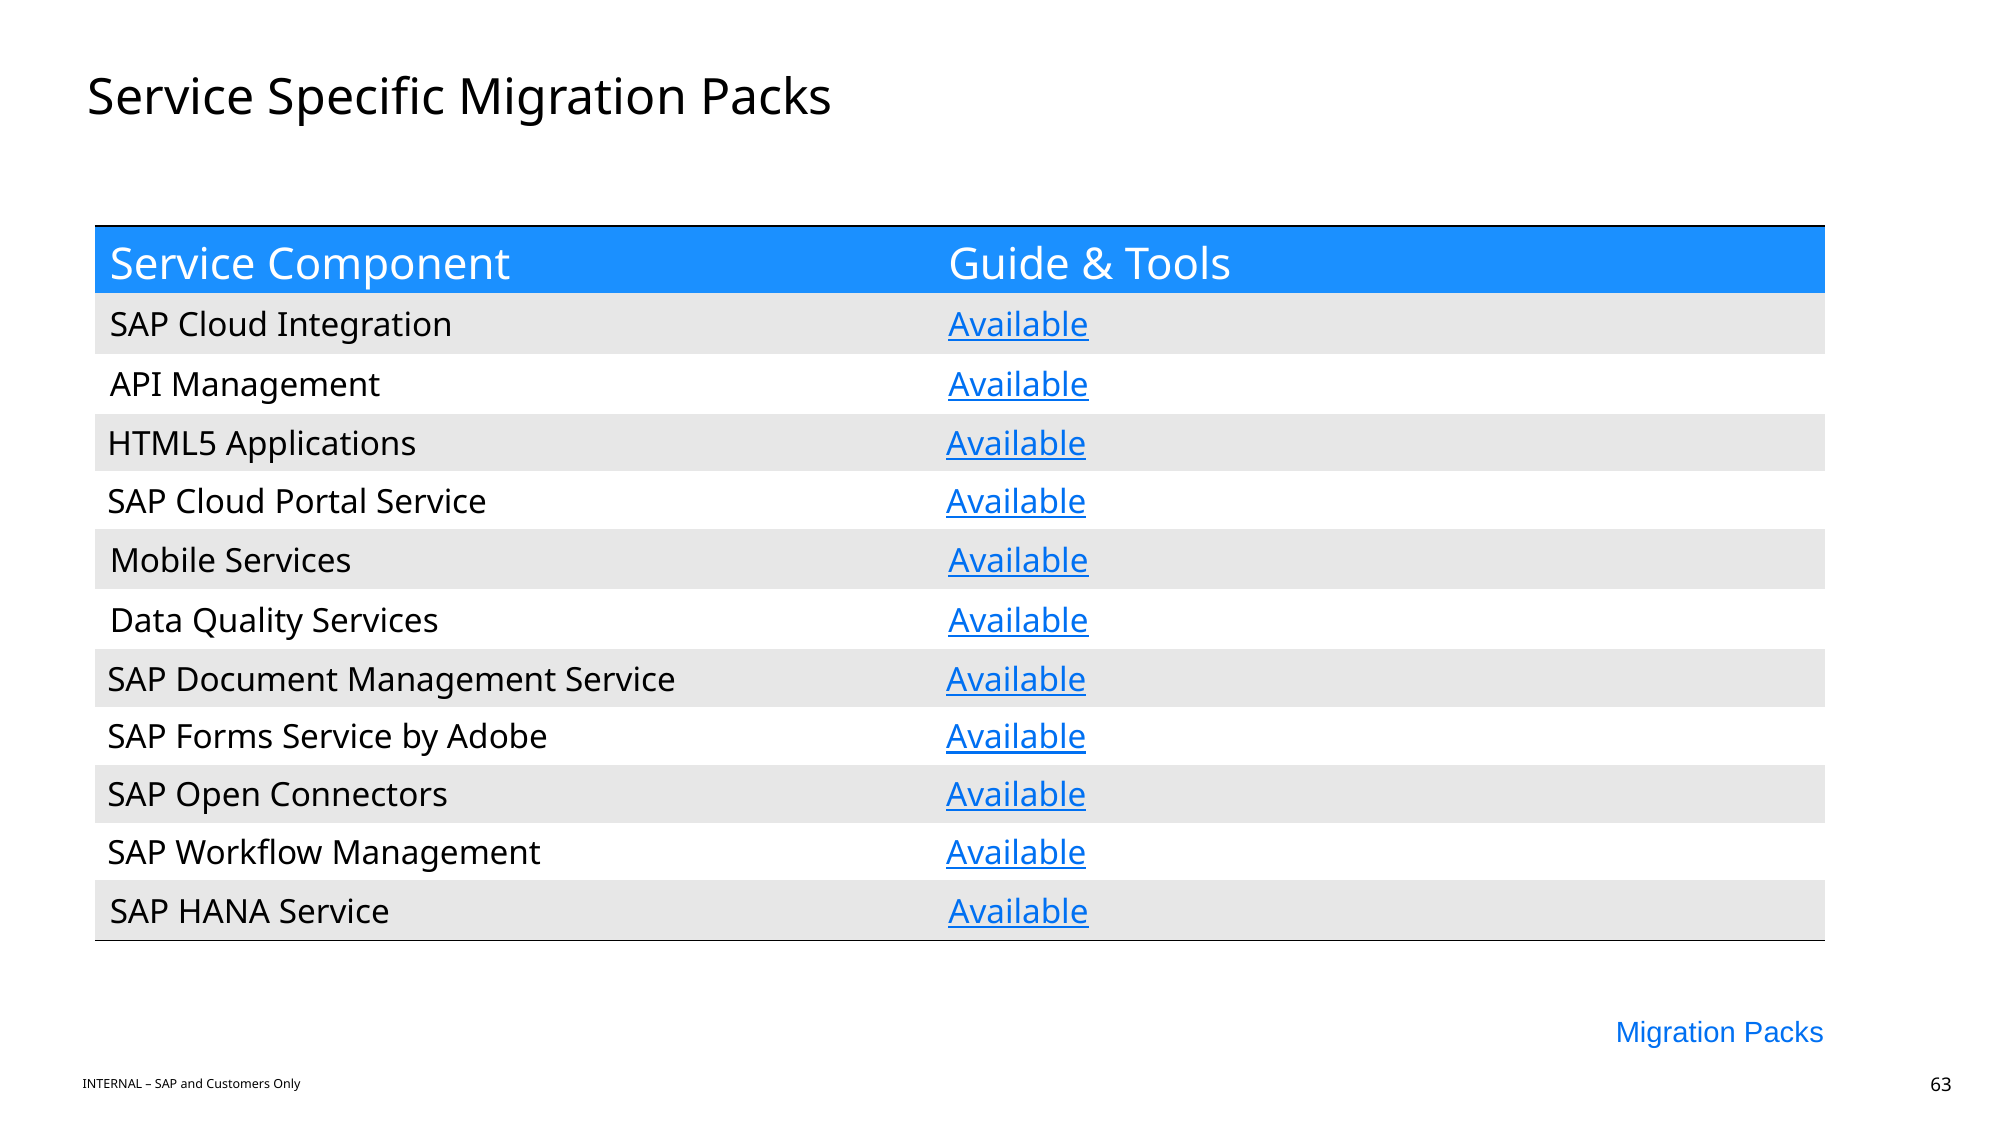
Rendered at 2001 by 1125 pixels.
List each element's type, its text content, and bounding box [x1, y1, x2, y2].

table_cell Available [933, 293, 1825, 354]
table_cell Available [933, 589, 1825, 649]
table_cell Available [933, 707, 1825, 765]
table_cell Available [933, 880, 1825, 940]
table_cell Available [933, 471, 1825, 529]
table_cell SAP Workflow Management [95, 823, 933, 880]
table_header Guide & Tools [933, 227, 1825, 293]
table_header Service Component [95, 227, 933, 293]
table_cell Available [933, 765, 1825, 823]
table_cell SAP HANA Service [95, 880, 933, 940]
table_cell SAP Cloud Portal Service [95, 471, 933, 529]
table_cell Available [933, 649, 1825, 707]
table_cell Available [933, 823, 1825, 880]
table_cell SAP Document Management Service [95, 649, 933, 707]
table_cell API Management [95, 354, 933, 414]
table_cell SAP Cloud Integration [95, 293, 933, 354]
table_cell Mobile Services [95, 529, 933, 589]
table_cell Available [933, 529, 1825, 589]
table_cell SAP Open Connectors [95, 765, 933, 823]
text_box Migration Packs [1615, 1013, 1825, 1049]
table_cell Available [933, 354, 1825, 414]
table_cell Data Quality Services [95, 589, 933, 649]
table_cell Available [933, 414, 1825, 471]
title Service Specific Migration Packs [74, 65, 1918, 126]
table_cell SAP Forms Service by Adobe [95, 707, 933, 765]
table_cell HTML5 Applications [95, 414, 933, 471]
